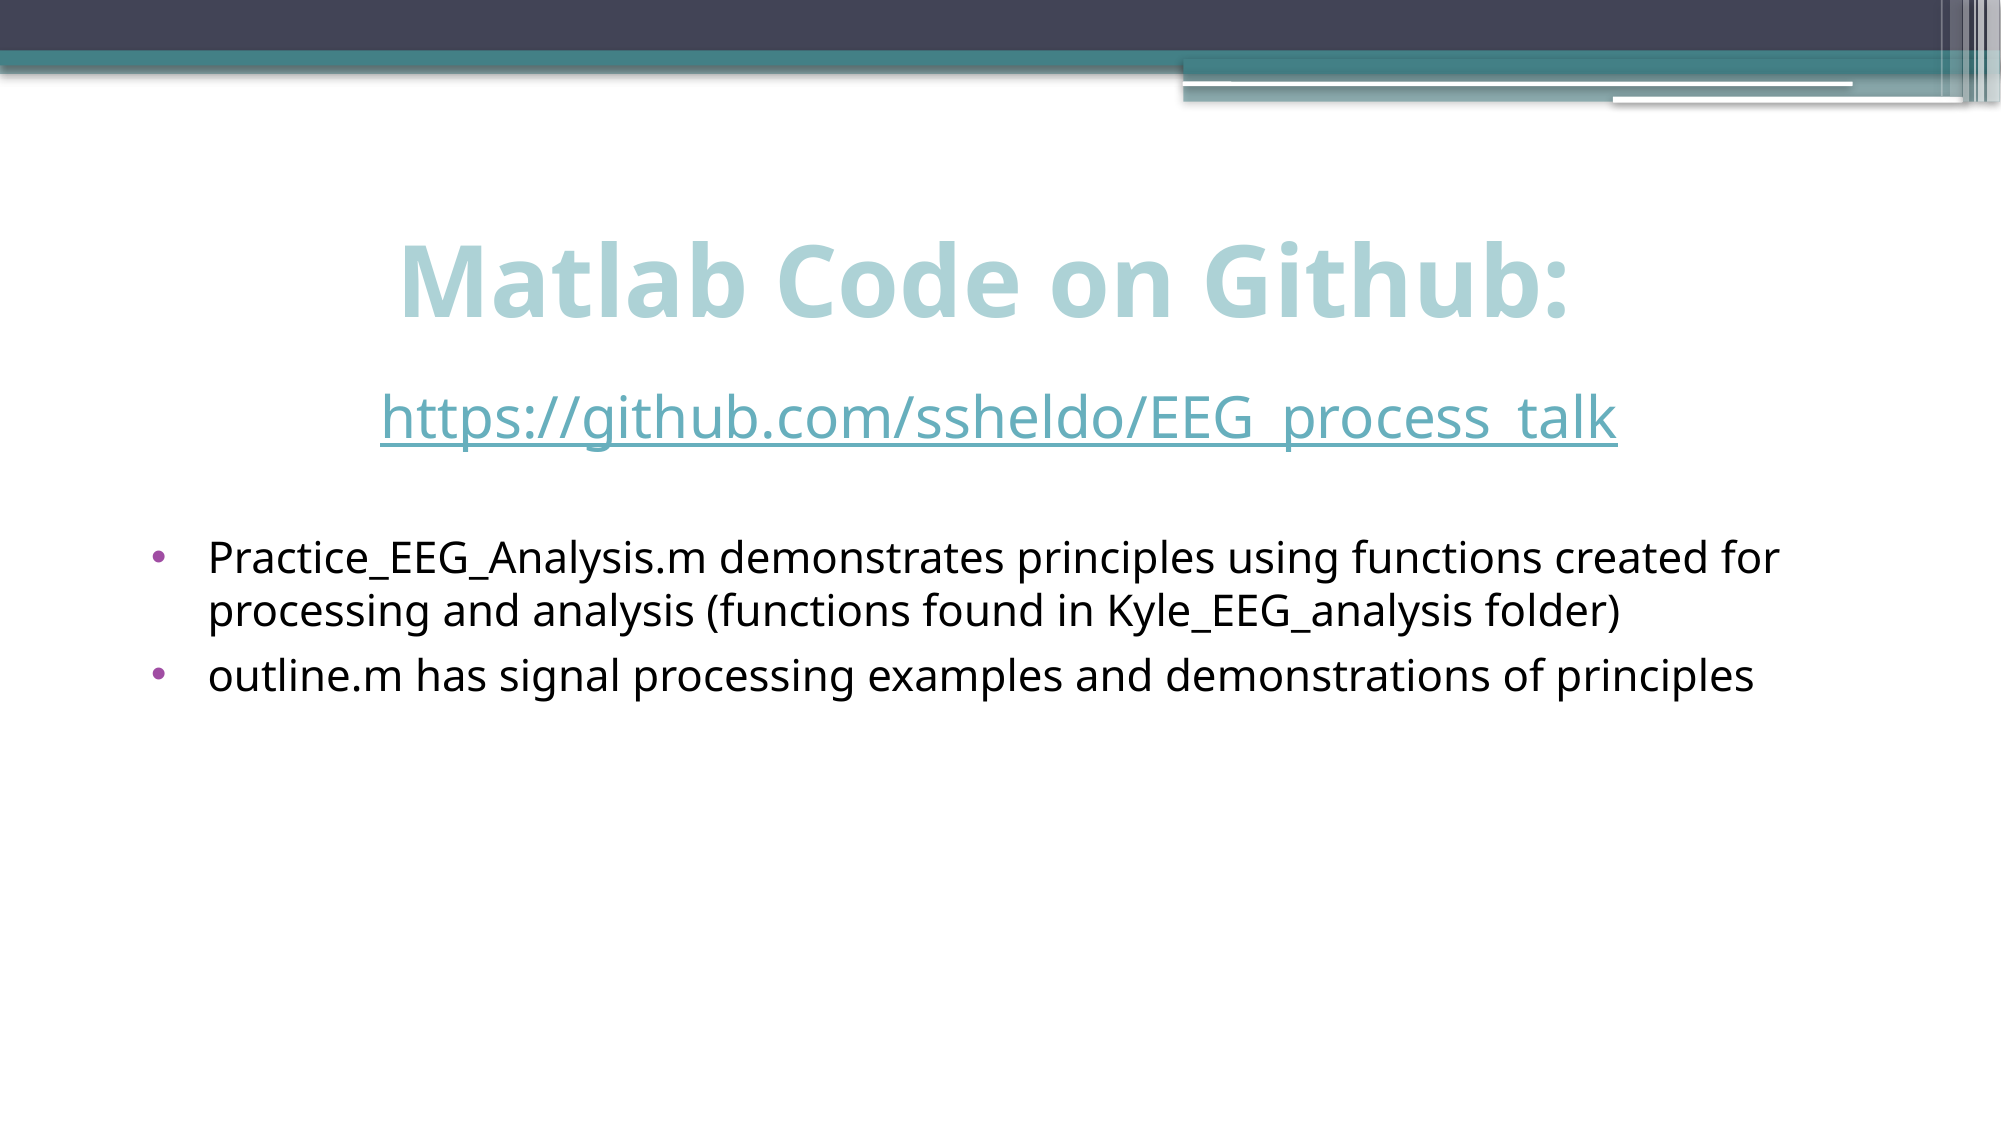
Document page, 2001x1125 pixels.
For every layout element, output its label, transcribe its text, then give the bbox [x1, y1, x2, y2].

list Practice_EEG_Analysis.m demonstrates principles using functions created for processing and analysis (functions found in Kyle_EEG_analysis folder) outline.m has signal processing examples and demonstrations of principles [136, 522, 1862, 1100]
title Matlab Code on Github: https://github.com/ssheldo/EEG_process_talk [136, 107, 1862, 490]
